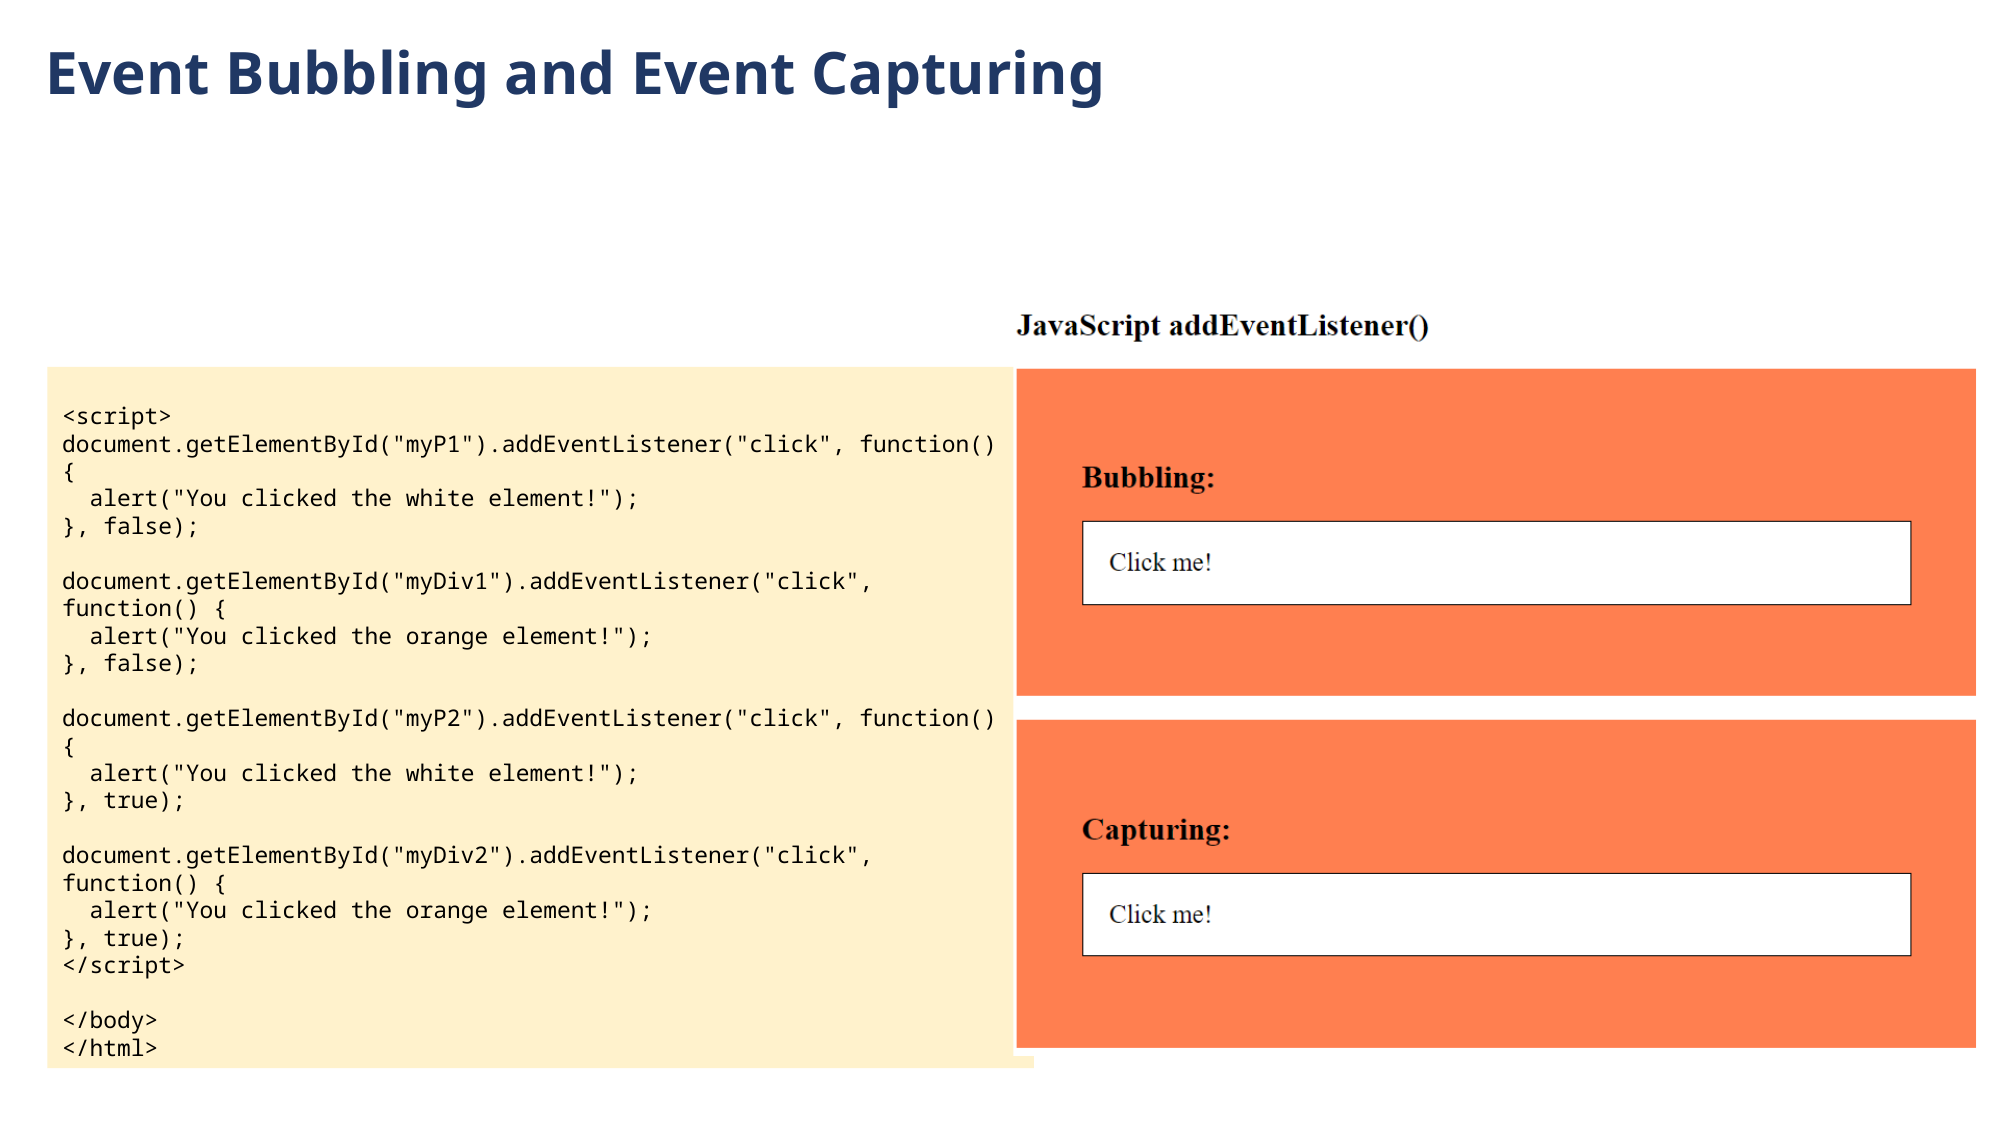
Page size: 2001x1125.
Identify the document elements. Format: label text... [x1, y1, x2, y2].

picture [1013, 285, 1984, 1056]
title Event Bubbling and Event Capturing [30, 11, 1259, 140]
text_box <script> document.getElementById("myP1").addEventListener("click", function() { alert("You clicked the white element!"); }, false); document.getElementById("myDiv1").addEventListener("click", function() { alert("You clicked the orange element!"); }, false); document.getElementById("myP2").addEventListener("click", function() { alert("You clicked the white element!"); }, true); document.getElementById("myDiv2").addEventListener("click", function() { alert("You clicked the orange element!"); }, true); </script> </body> </html> [47, 366, 1034, 1069]
